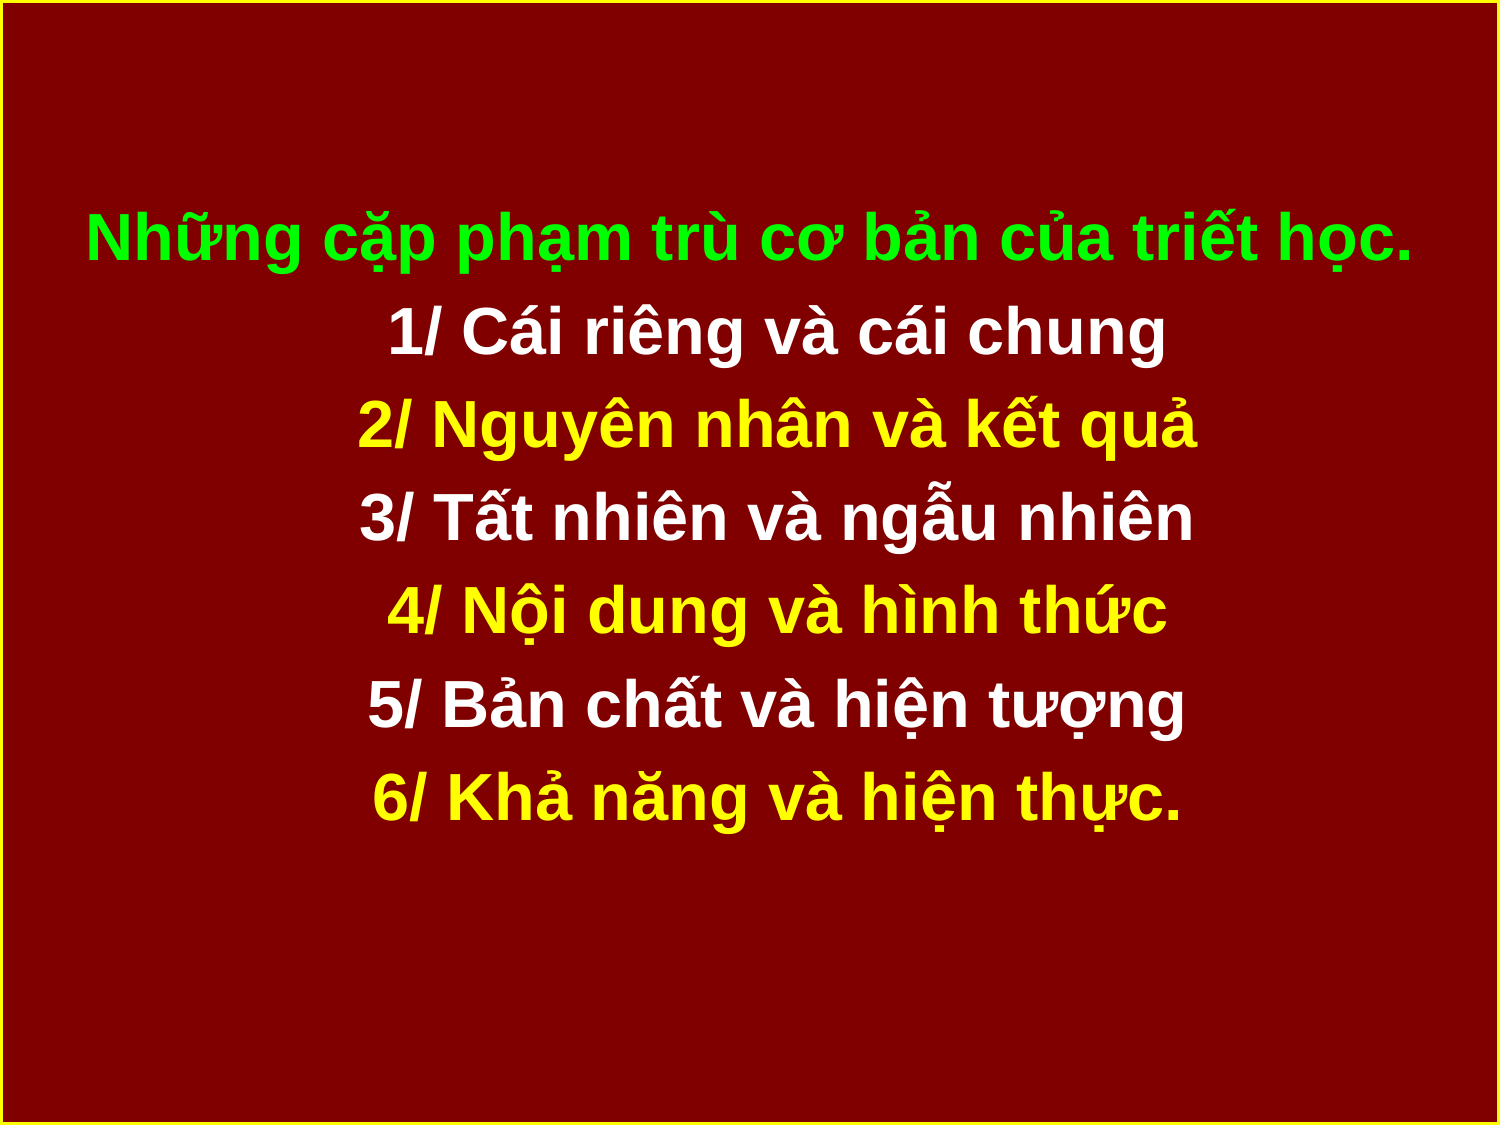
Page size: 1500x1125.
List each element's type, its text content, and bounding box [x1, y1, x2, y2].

list Những cặp phạm trù cơ bản của triết học. 1/ Cái riêng và cái chung 2/ Nguyên nhân và kết quả 3/ Tất nhiên và ngẫu nhiên 4/ Nội dung và hình thức 5/ Bản chất và hiện tượng 6/ Khả năng và hiện thực. [0, 0, 1500, 1125]
